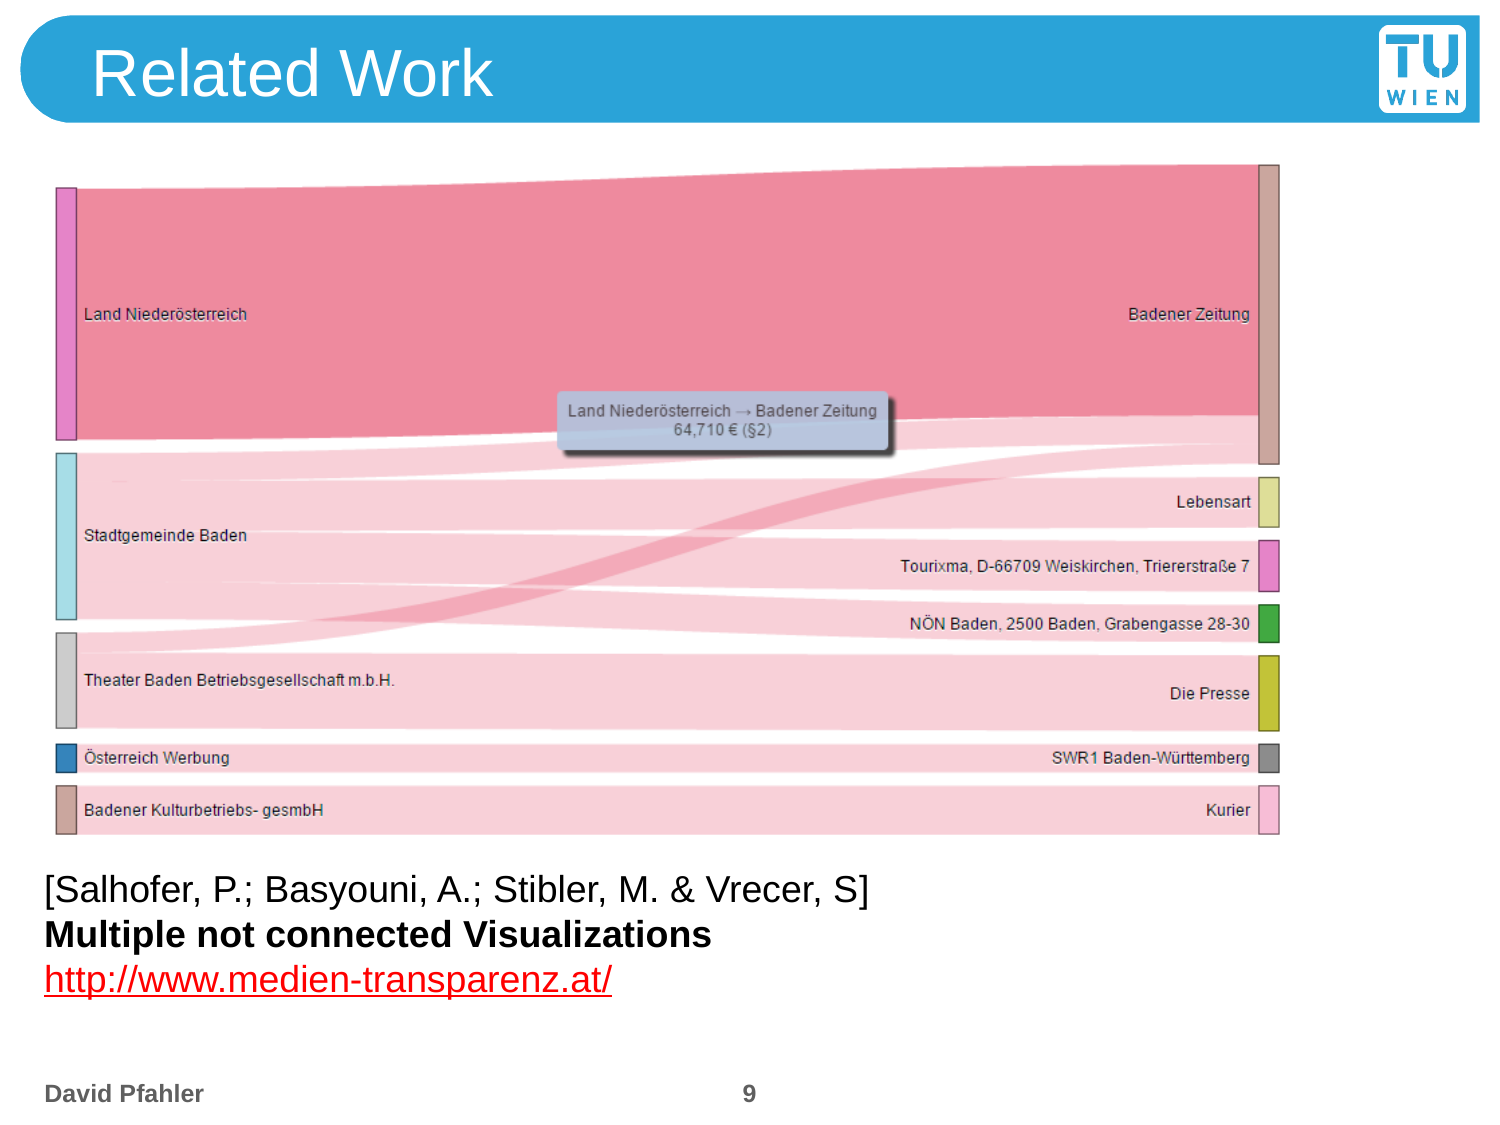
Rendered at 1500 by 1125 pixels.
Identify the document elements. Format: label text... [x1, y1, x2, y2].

text_box [Salhofer, P.; Basyouni, A.; Stibler, M. & Vrecer, S] Multiple not connected Visualizations http://www.medien-transparenz.at/ [29, 857, 1471, 1008]
picture [1379, 25, 1466, 113]
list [29, 149, 1304, 851]
footer David Pfahler [29, 1067, 632, 1118]
slide_number 9 [660, 1067, 839, 1118]
title Related Work [76, 6, 1351, 132]
